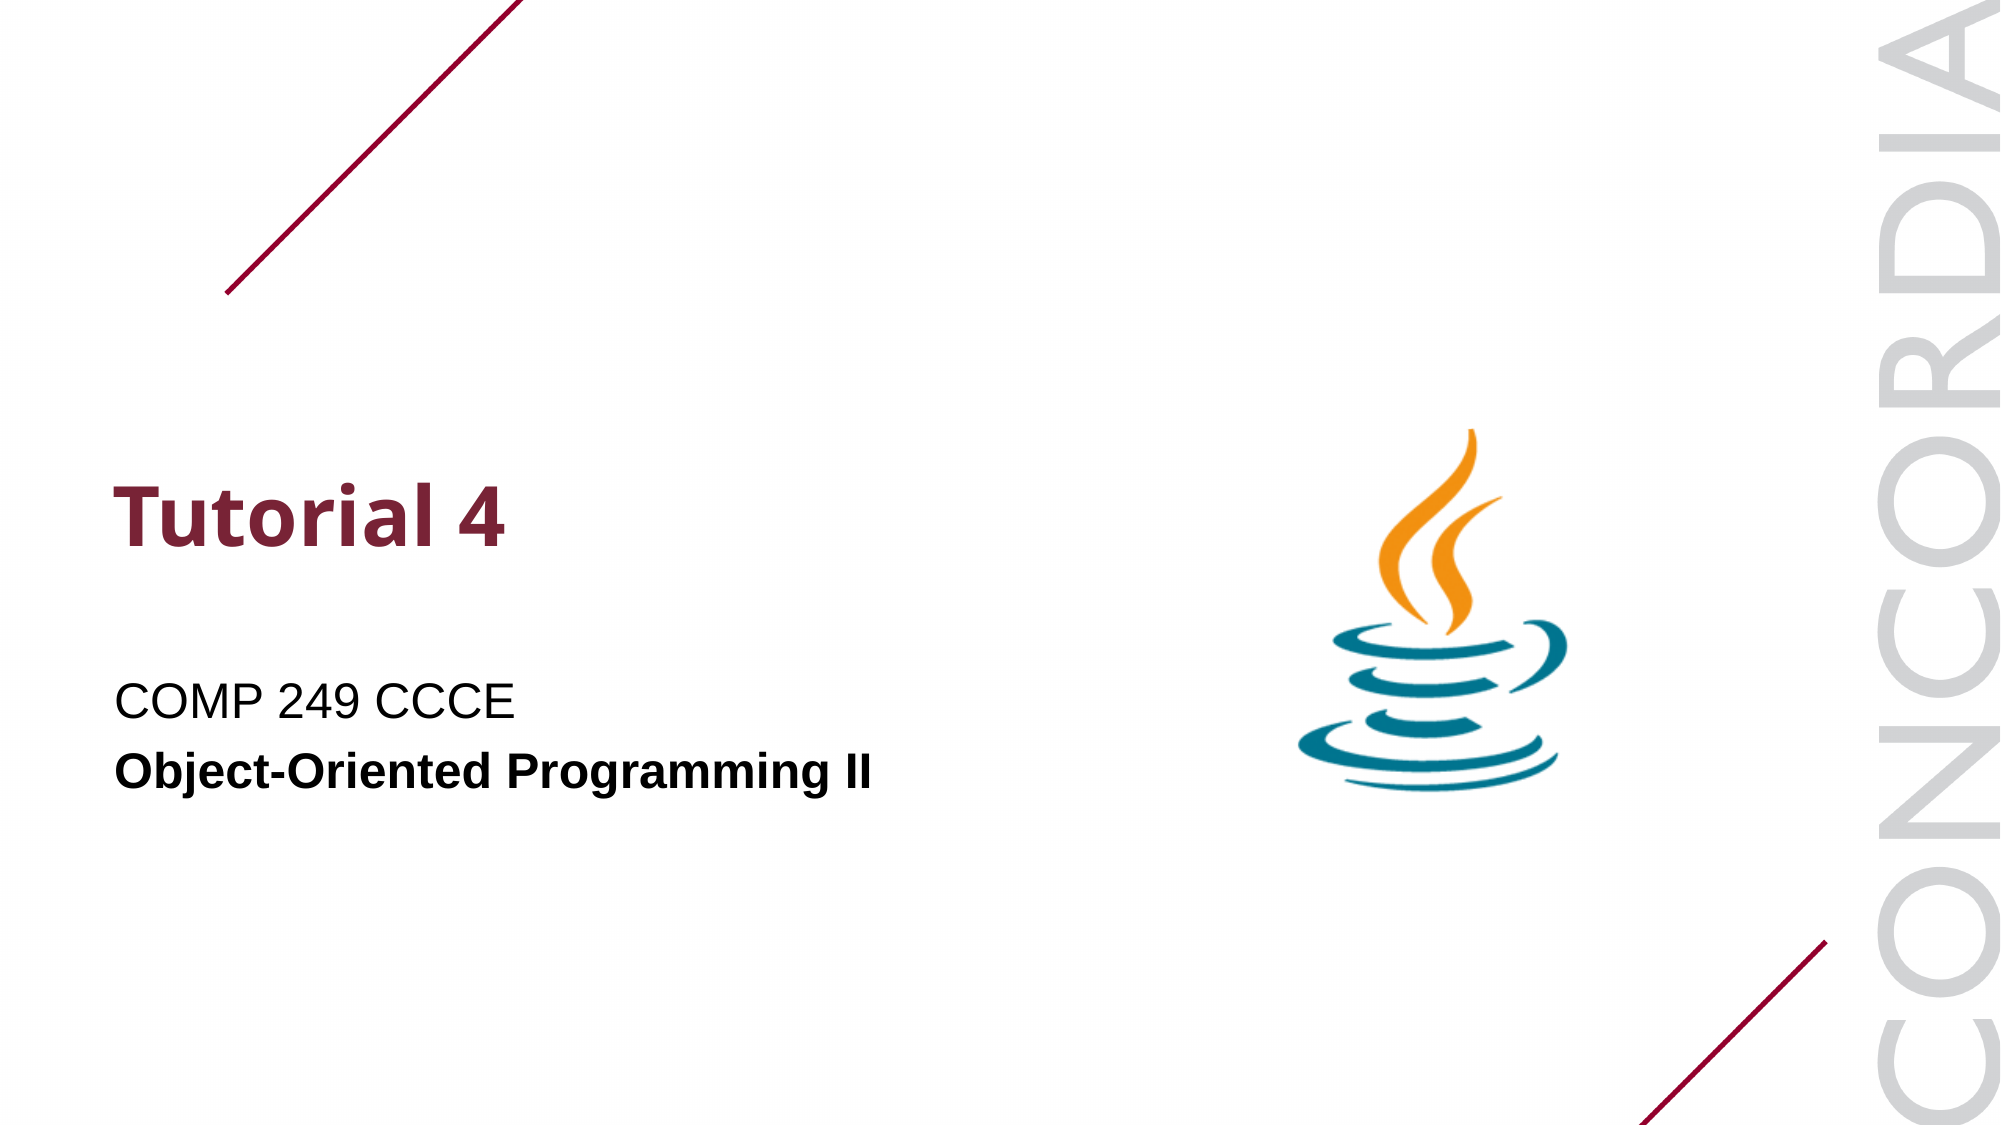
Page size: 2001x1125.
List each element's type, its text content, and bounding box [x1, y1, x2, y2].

subtitle COMP 249 CCCE Object-Oriented Programming II [114, 660, 1182, 787]
picture [0, 0, 2001, 1125]
title Tutorial 4 [112, 365, 1185, 661]
